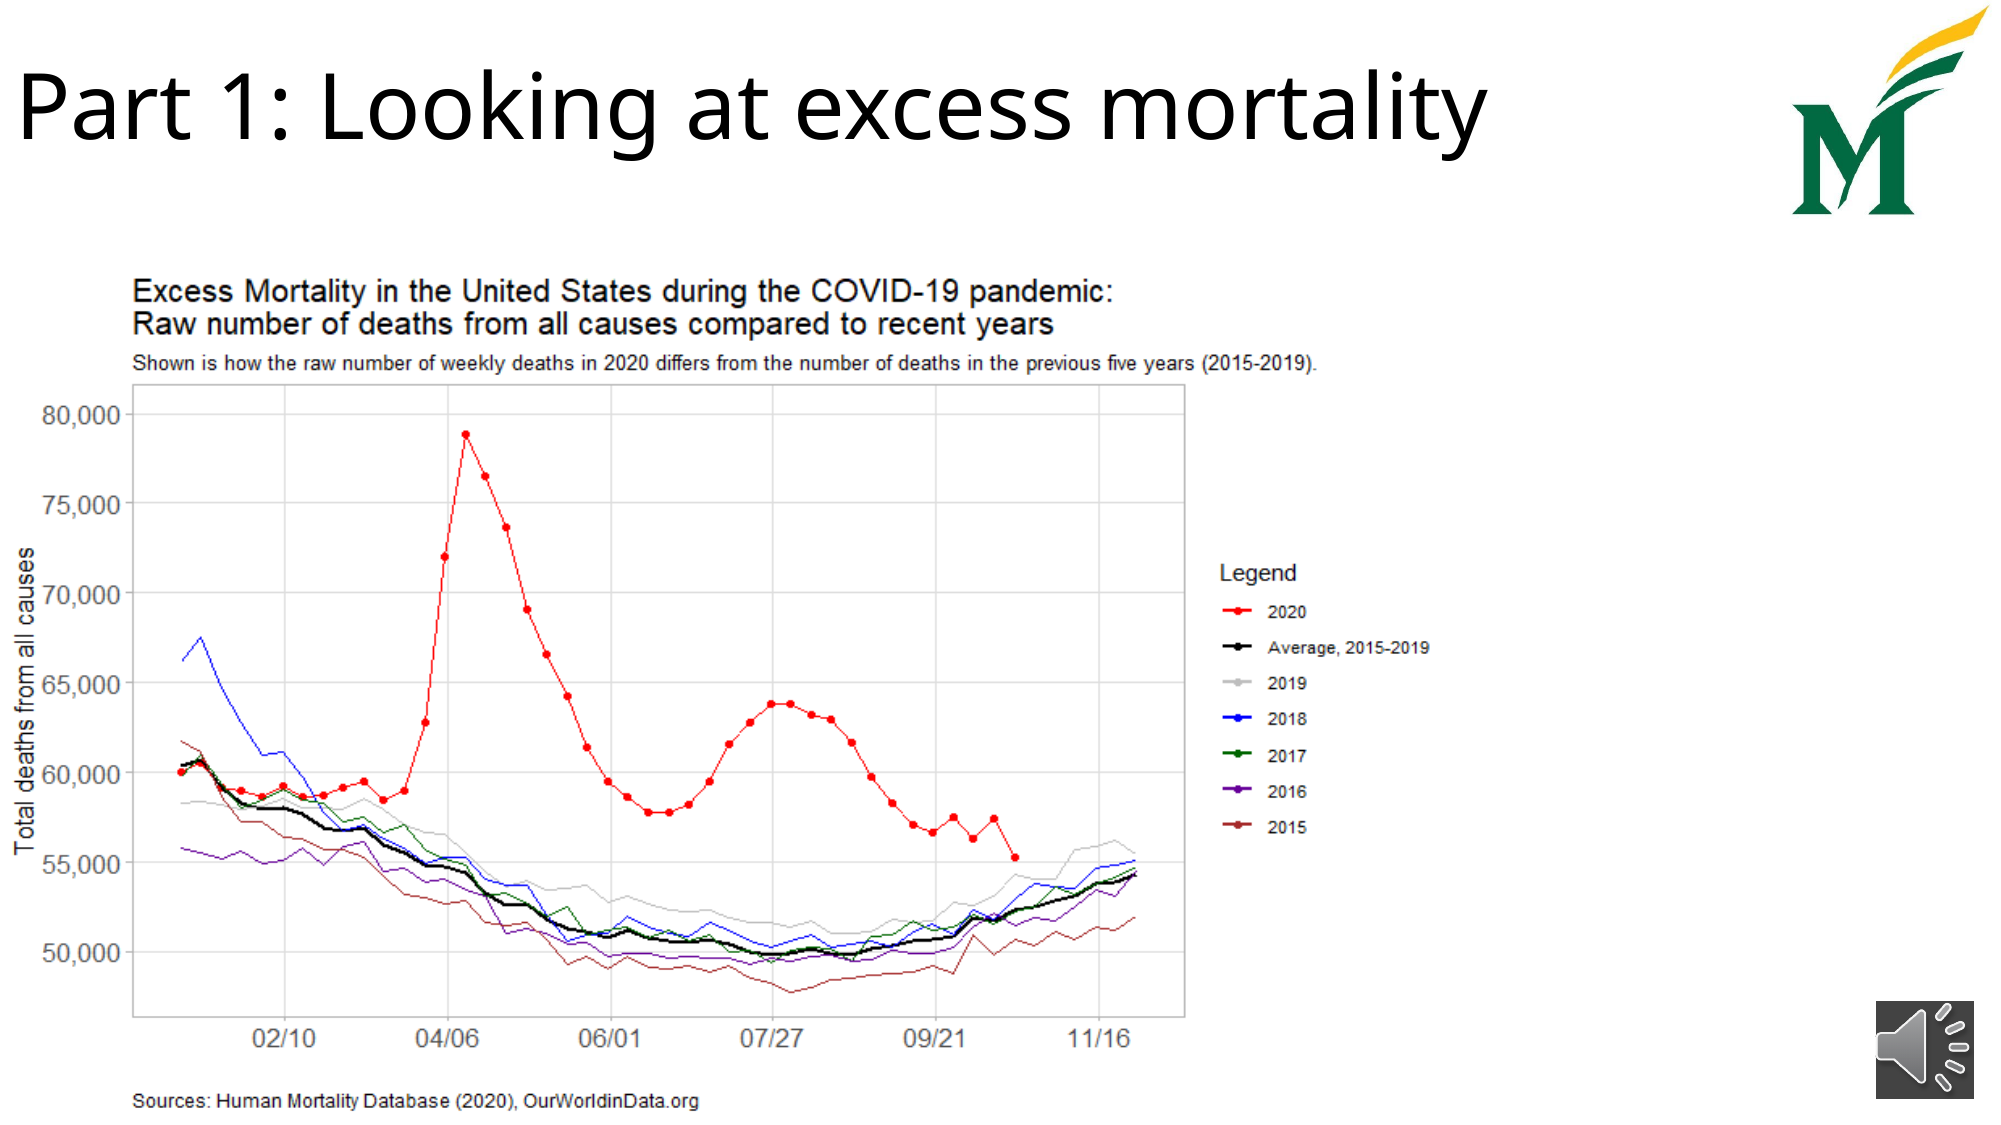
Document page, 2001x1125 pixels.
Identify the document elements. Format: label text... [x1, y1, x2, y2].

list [0, 265, 1454, 1125]
picture [1781, 0, 2000, 219]
title Part 1: Looking at excess mortality [0, 1, 1725, 219]
picture [1874, 999, 1975, 1100]
